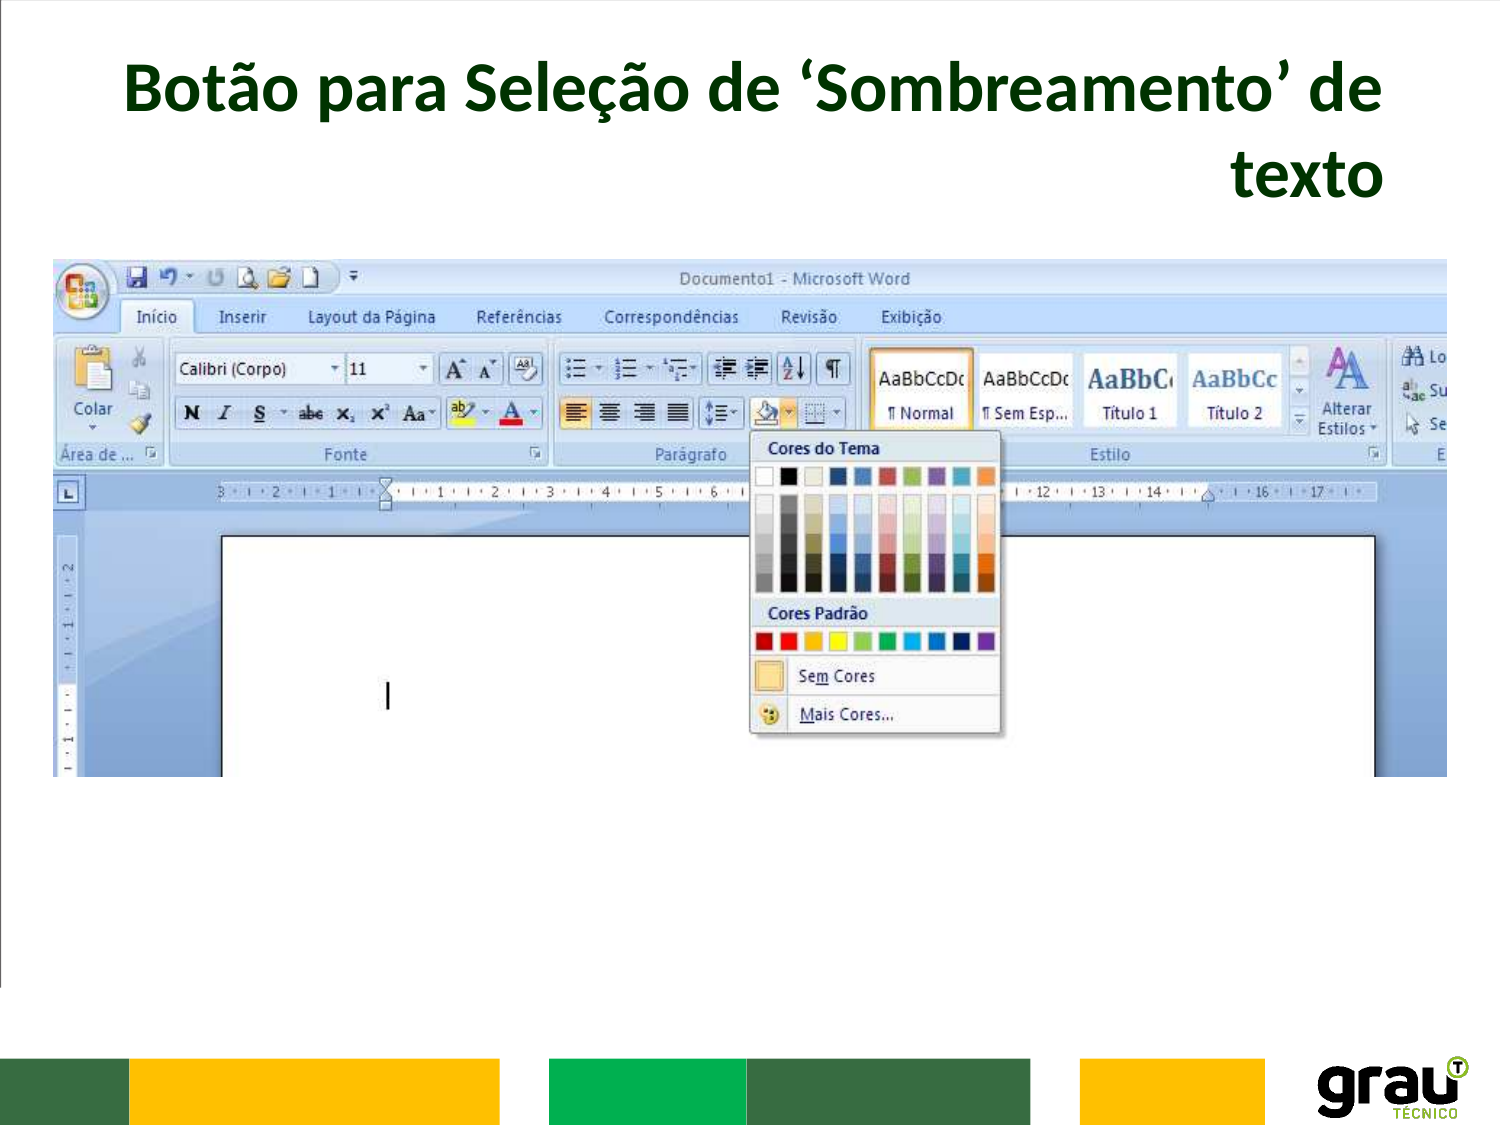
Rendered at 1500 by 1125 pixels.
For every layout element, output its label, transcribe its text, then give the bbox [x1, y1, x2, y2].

picture [0, 0, 1500, 987]
picture [1316, 1055, 1470, 1121]
title Botão para Seleção de ‘Sombreamento’ de texto [49, 31, 1400, 220]
